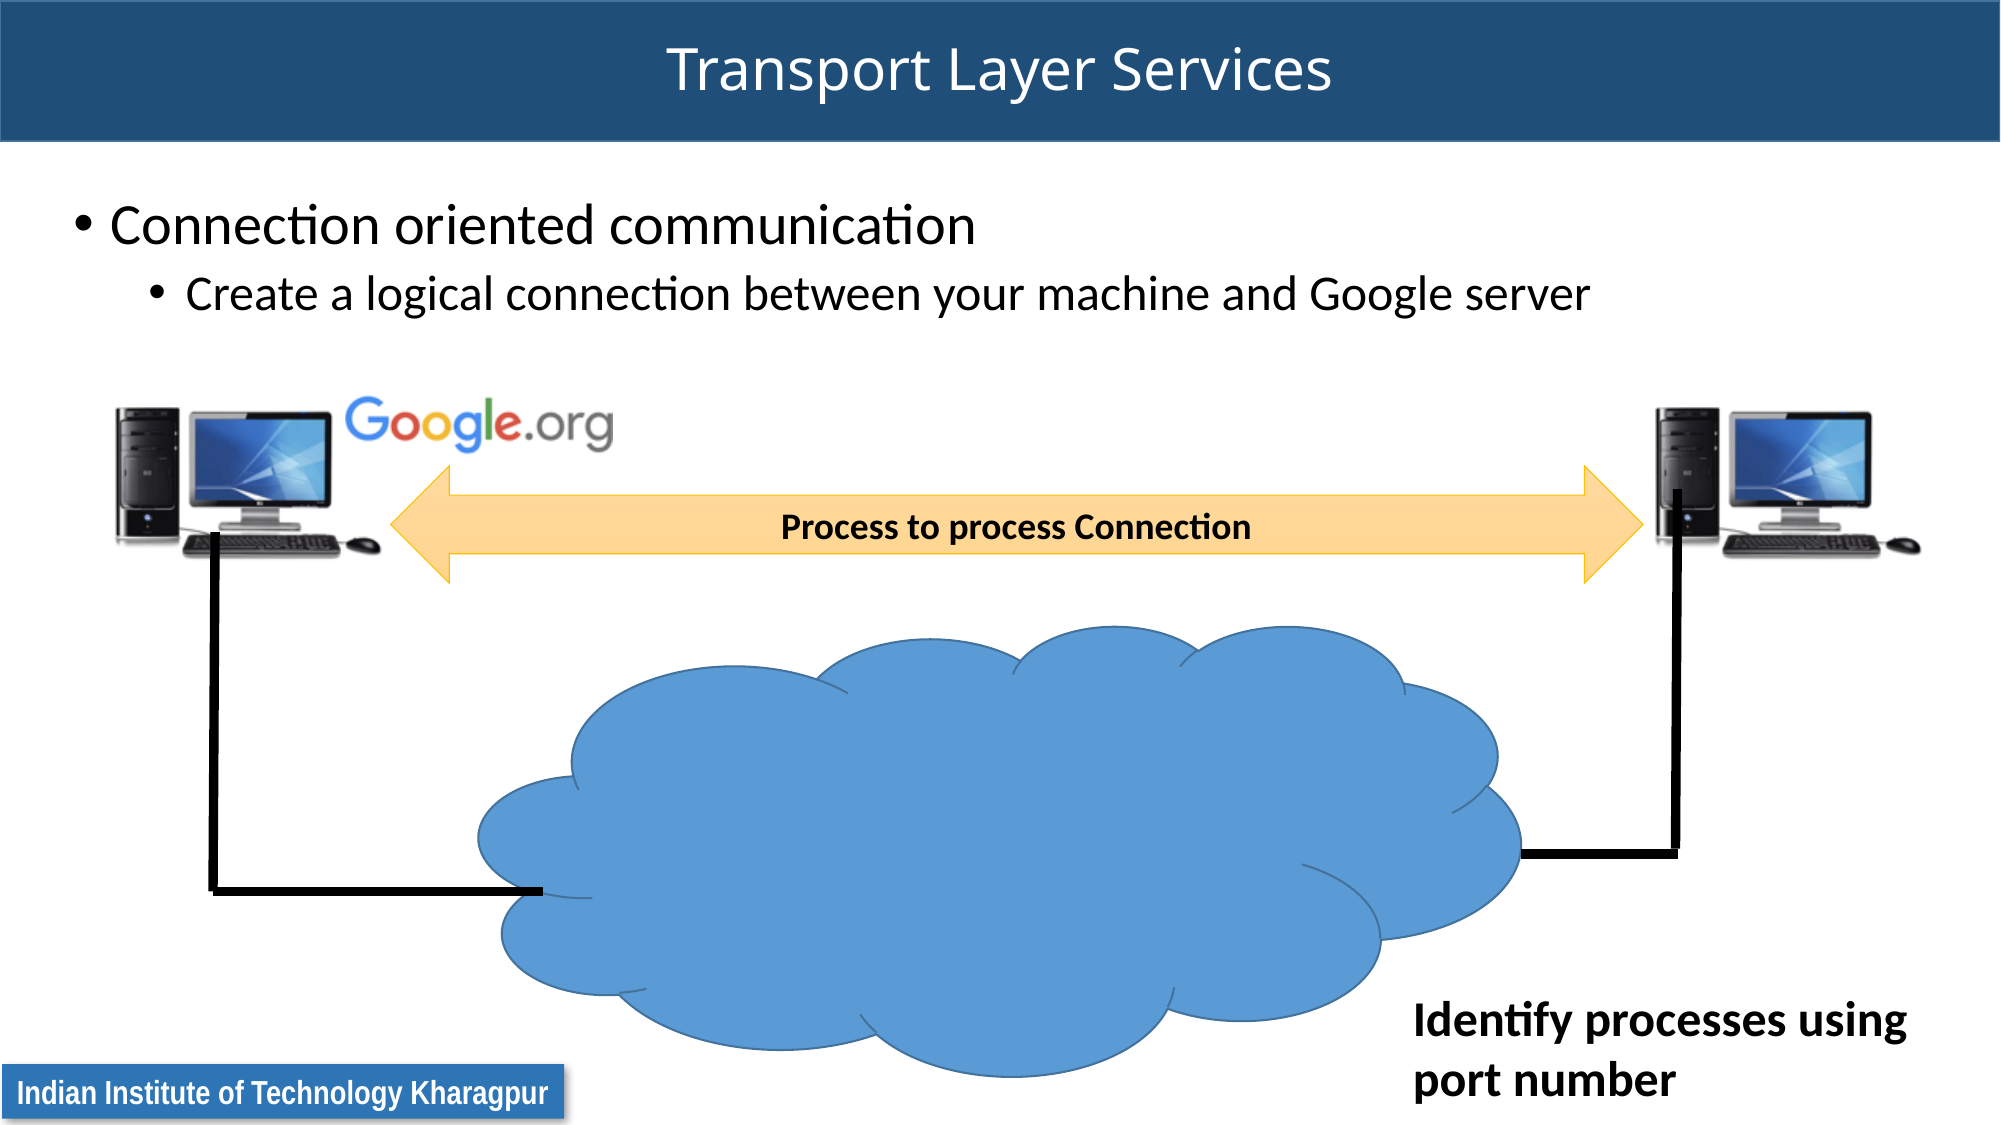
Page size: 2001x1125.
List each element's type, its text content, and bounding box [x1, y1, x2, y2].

list Connection oriented communication Create a logical connection between your machine and Google server [58, 186, 1954, 1065]
text_box [477, 625, 1523, 1078]
picture [103, 372, 613, 567]
text_box Identify processes using port number [1398, 979, 1954, 1114]
text_box Process to process Connection [391, 464, 1642, 585]
picture [1642, 395, 1931, 567]
title Transport Layer Services [0, 1, 2000, 141]
